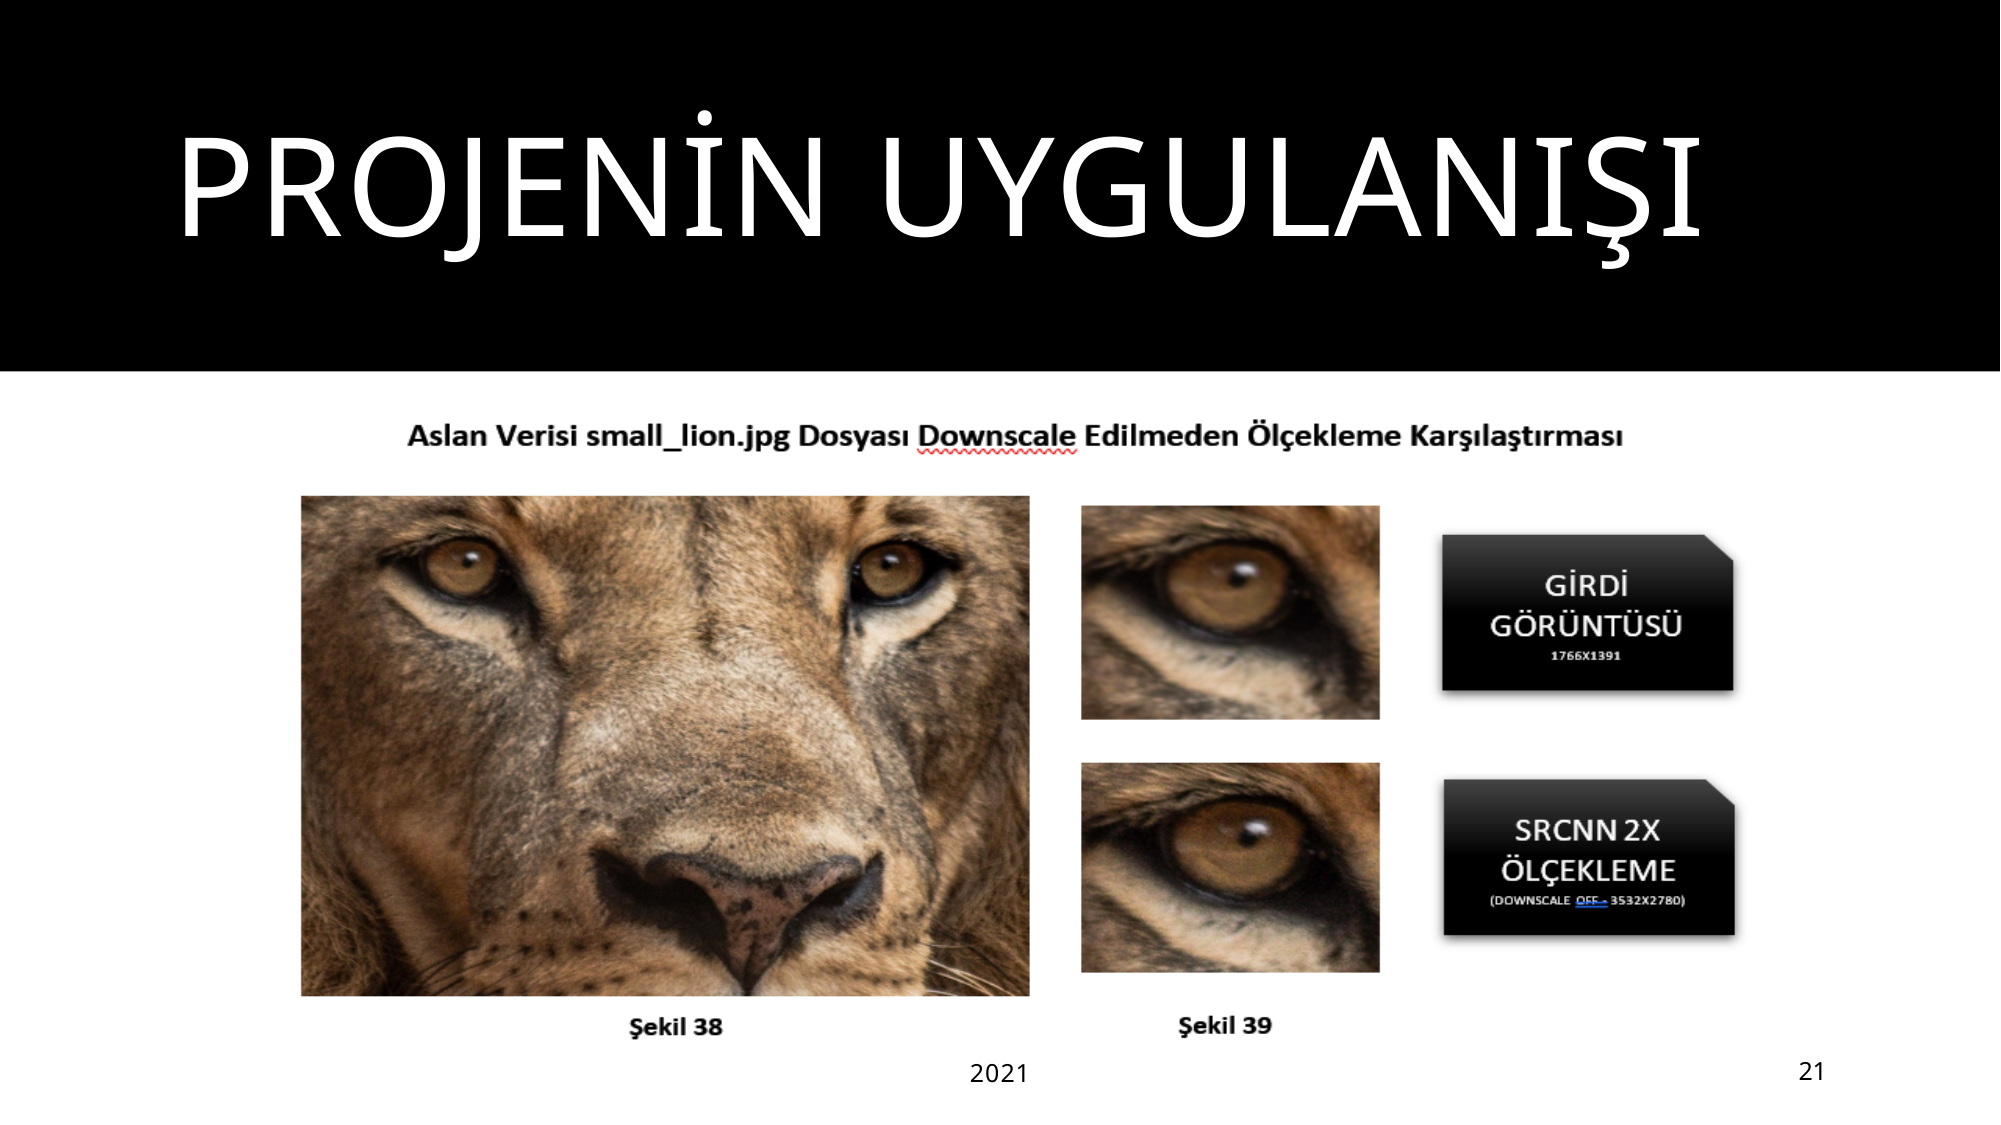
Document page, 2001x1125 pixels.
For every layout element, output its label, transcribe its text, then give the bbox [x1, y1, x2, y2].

title Projenin uygulanışı [157, 52, 1842, 332]
slide_number 2021 [734, 1059, 1266, 1103]
slide_number 21 [1688, 1042, 1842, 1103]
picture [241, 396, 1771, 1059]
